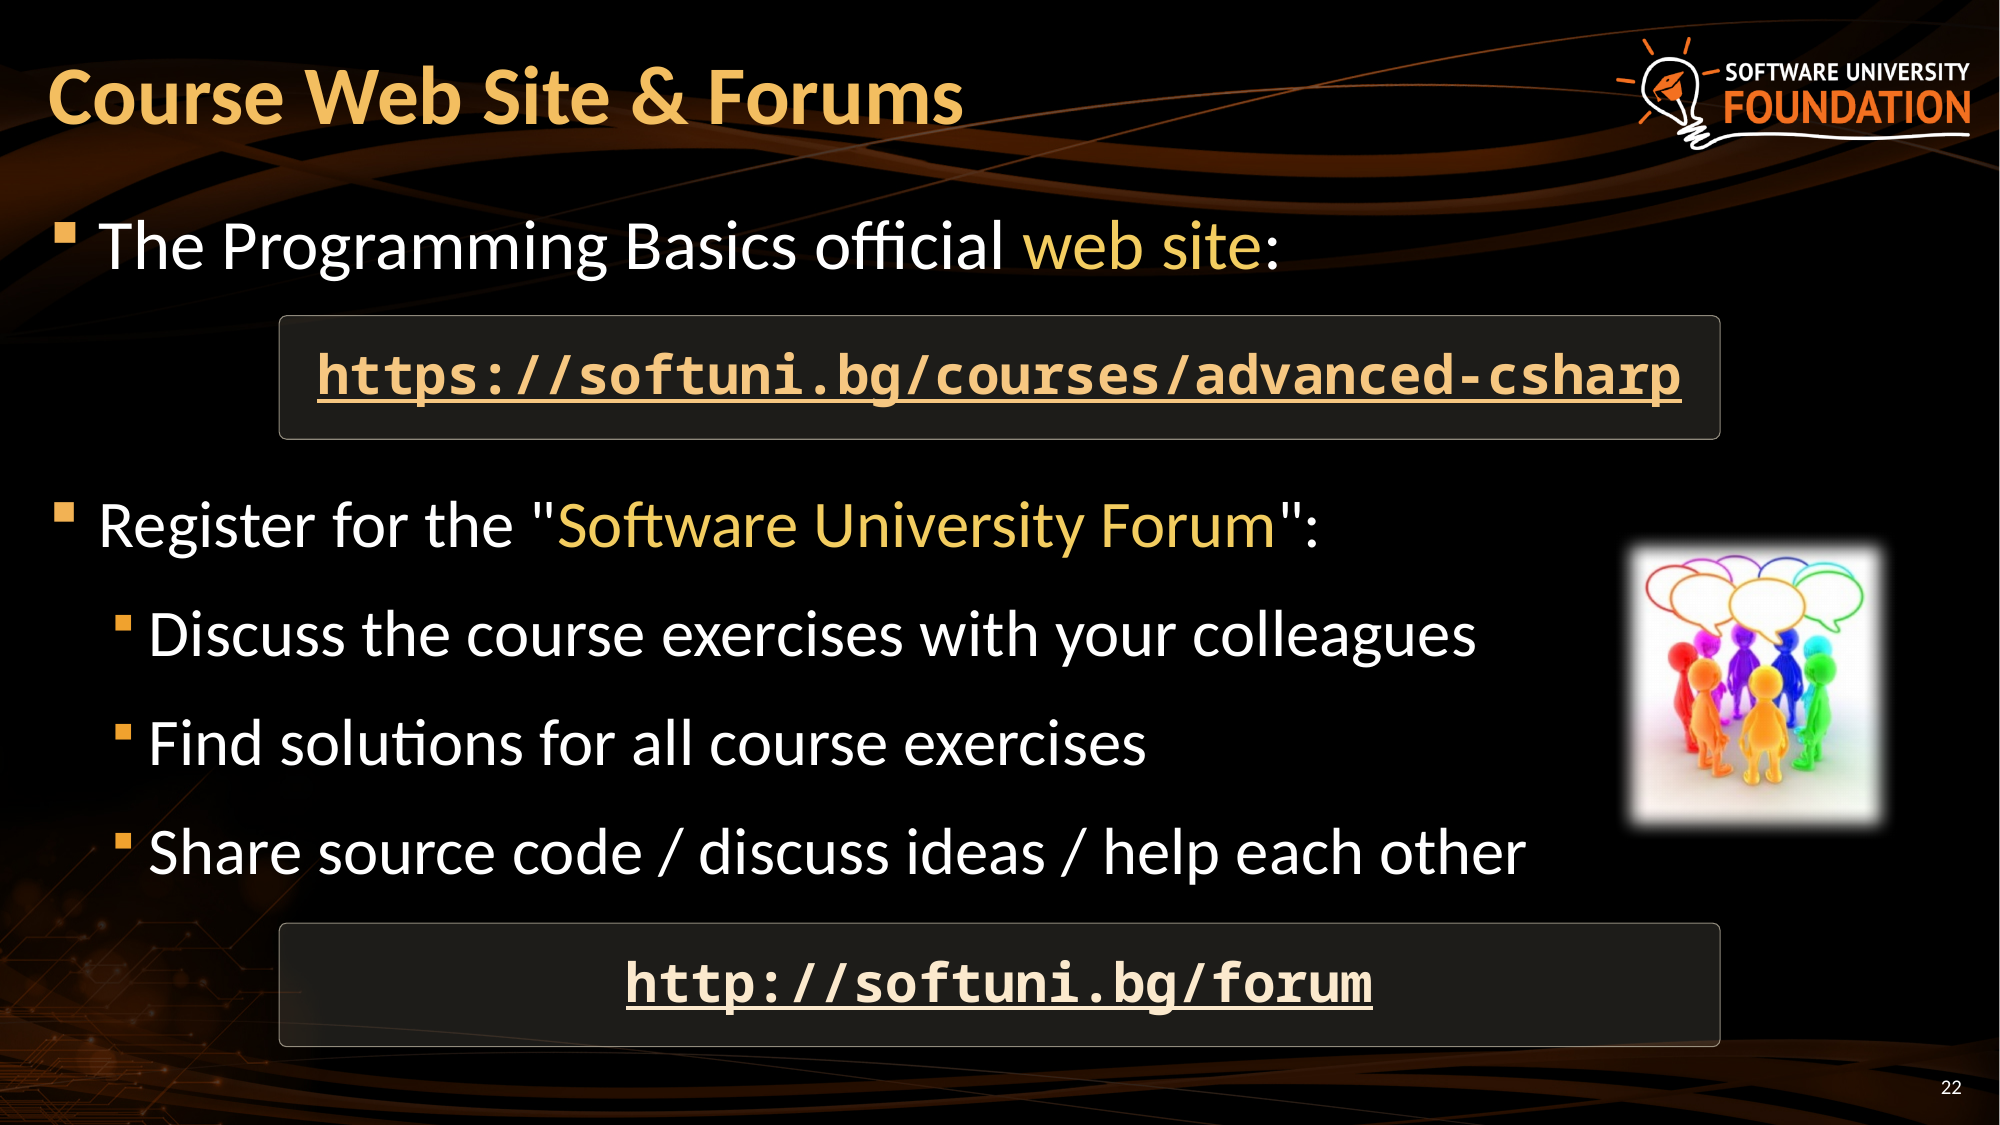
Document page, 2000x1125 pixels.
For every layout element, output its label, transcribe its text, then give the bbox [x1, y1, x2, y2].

list The Programming Basics official web site: Register for the "Software University Forum": Discuss the course exercises with your colleagues Find solutions for all course exercises Share source code / discuss ideas / help each other [31, 188, 1968, 1103]
text_box https://softuni.bg/courses/advanced-csharp [279, 315, 1721, 440]
title Course Web Site & Forums [30, 6, 1602, 189]
text_box http://softuni.bg/forum [279, 923, 1721, 1047]
picture [0, 0, 2000, 1125]
